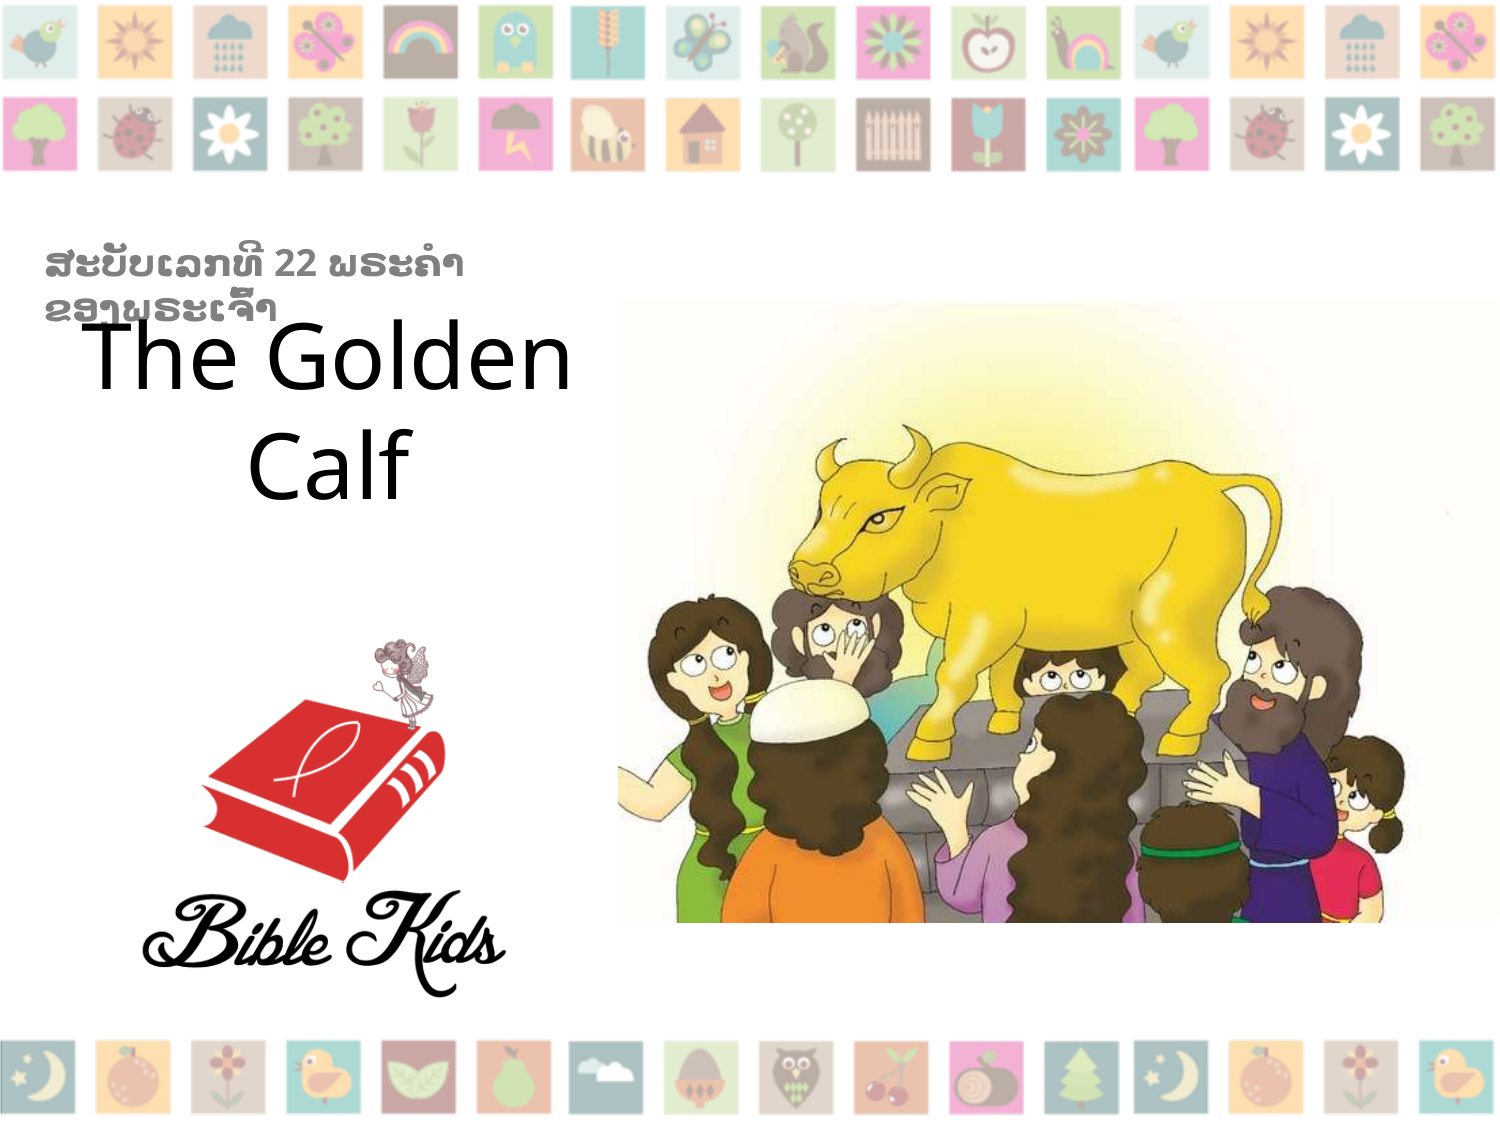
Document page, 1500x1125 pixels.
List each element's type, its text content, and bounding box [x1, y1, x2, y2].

text_box The Golden Calf [5, 290, 651, 526]
picture [618, 300, 1500, 923]
picture [117, 600, 544, 1027]
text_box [0, 1028, 1500, 1118]
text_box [0, 3, 1500, 181]
text_box ສະບັບເລກທີ 22 ພຣະຄໍາຂອງພຣະເຈົ້າ [29, 231, 543, 290]
